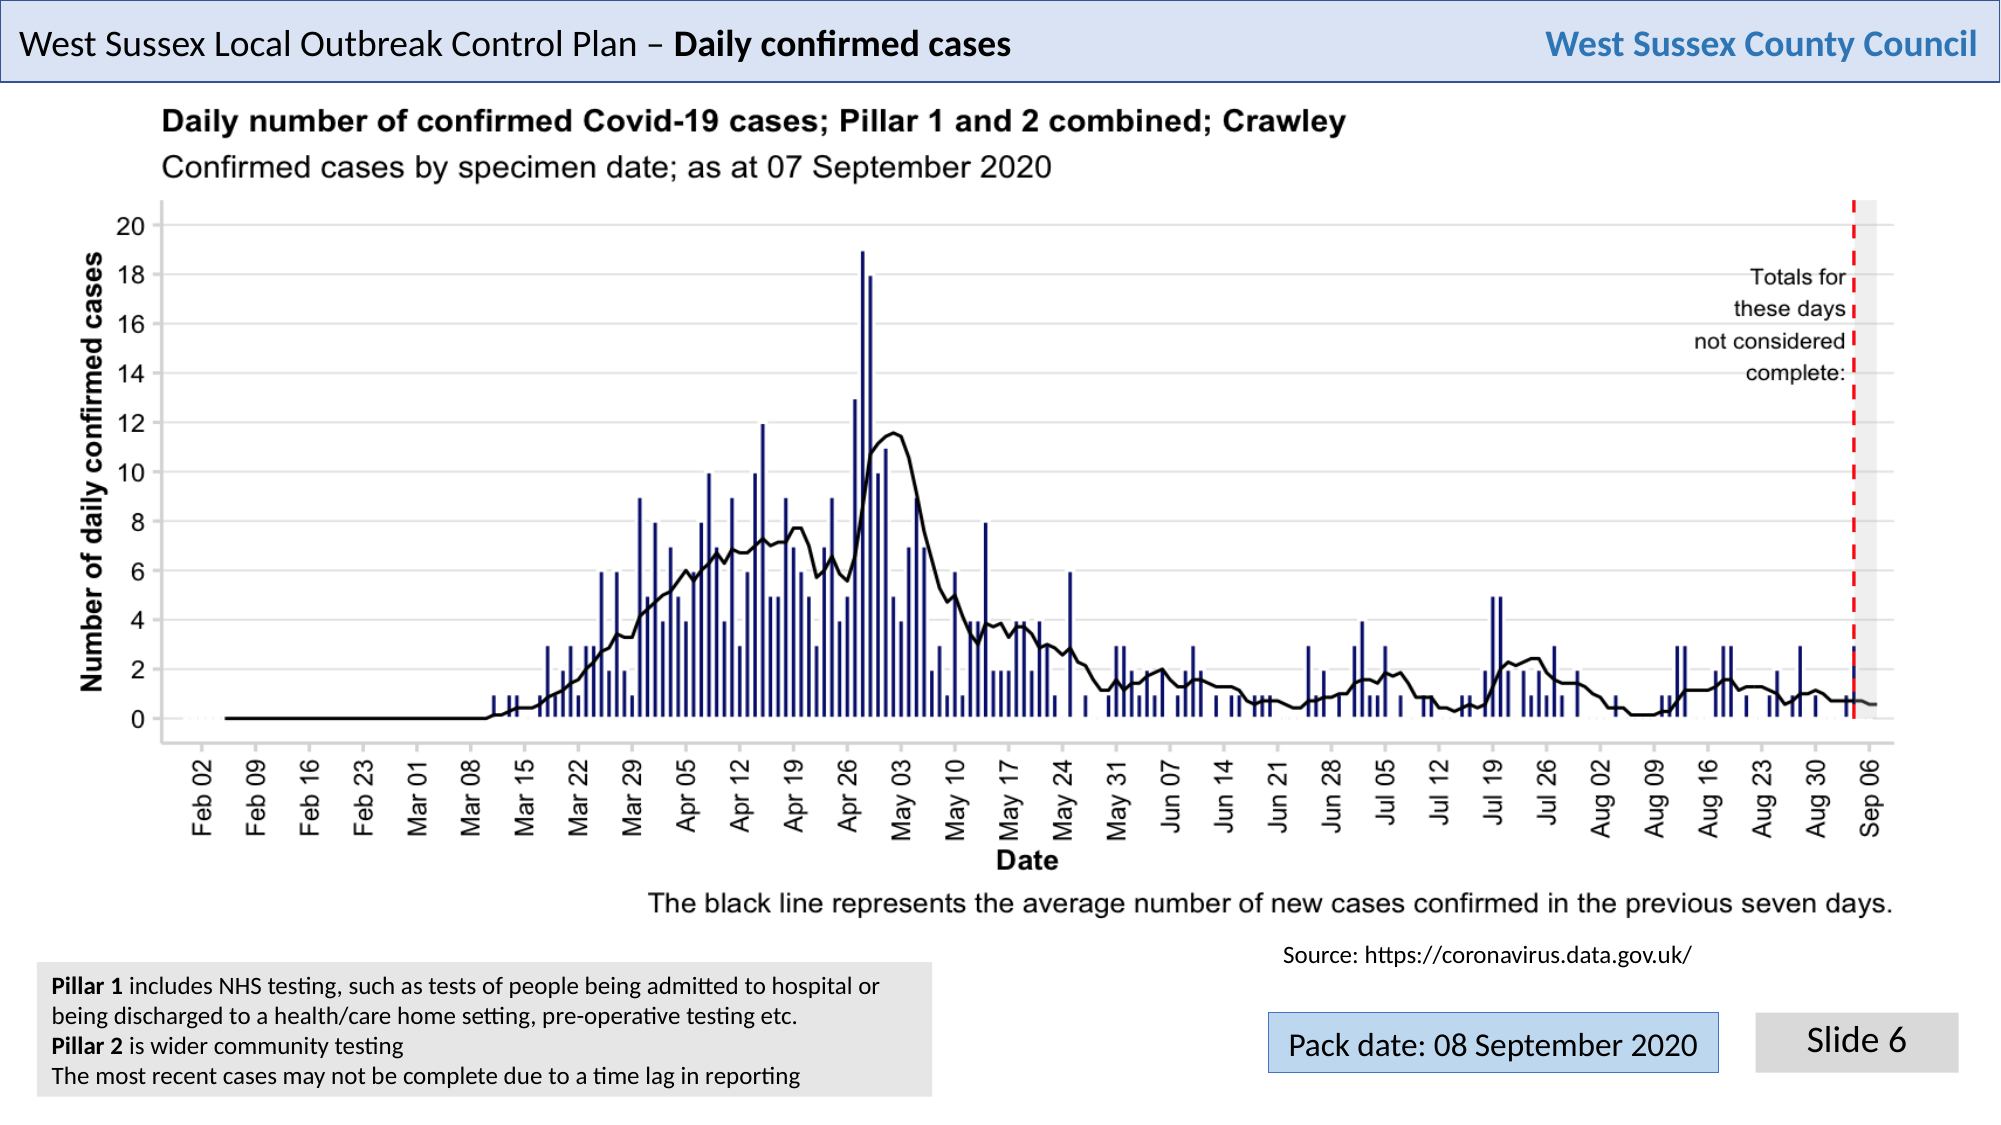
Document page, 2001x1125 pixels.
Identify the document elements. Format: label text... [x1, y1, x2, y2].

list Source: https://coronavirus.data.gov.uk/ [1268, 935, 1912, 995]
picture [63, 91, 1912, 935]
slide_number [1268, 1012, 1719, 1073]
list Slide 6 [1755, 1012, 1959, 1073]
